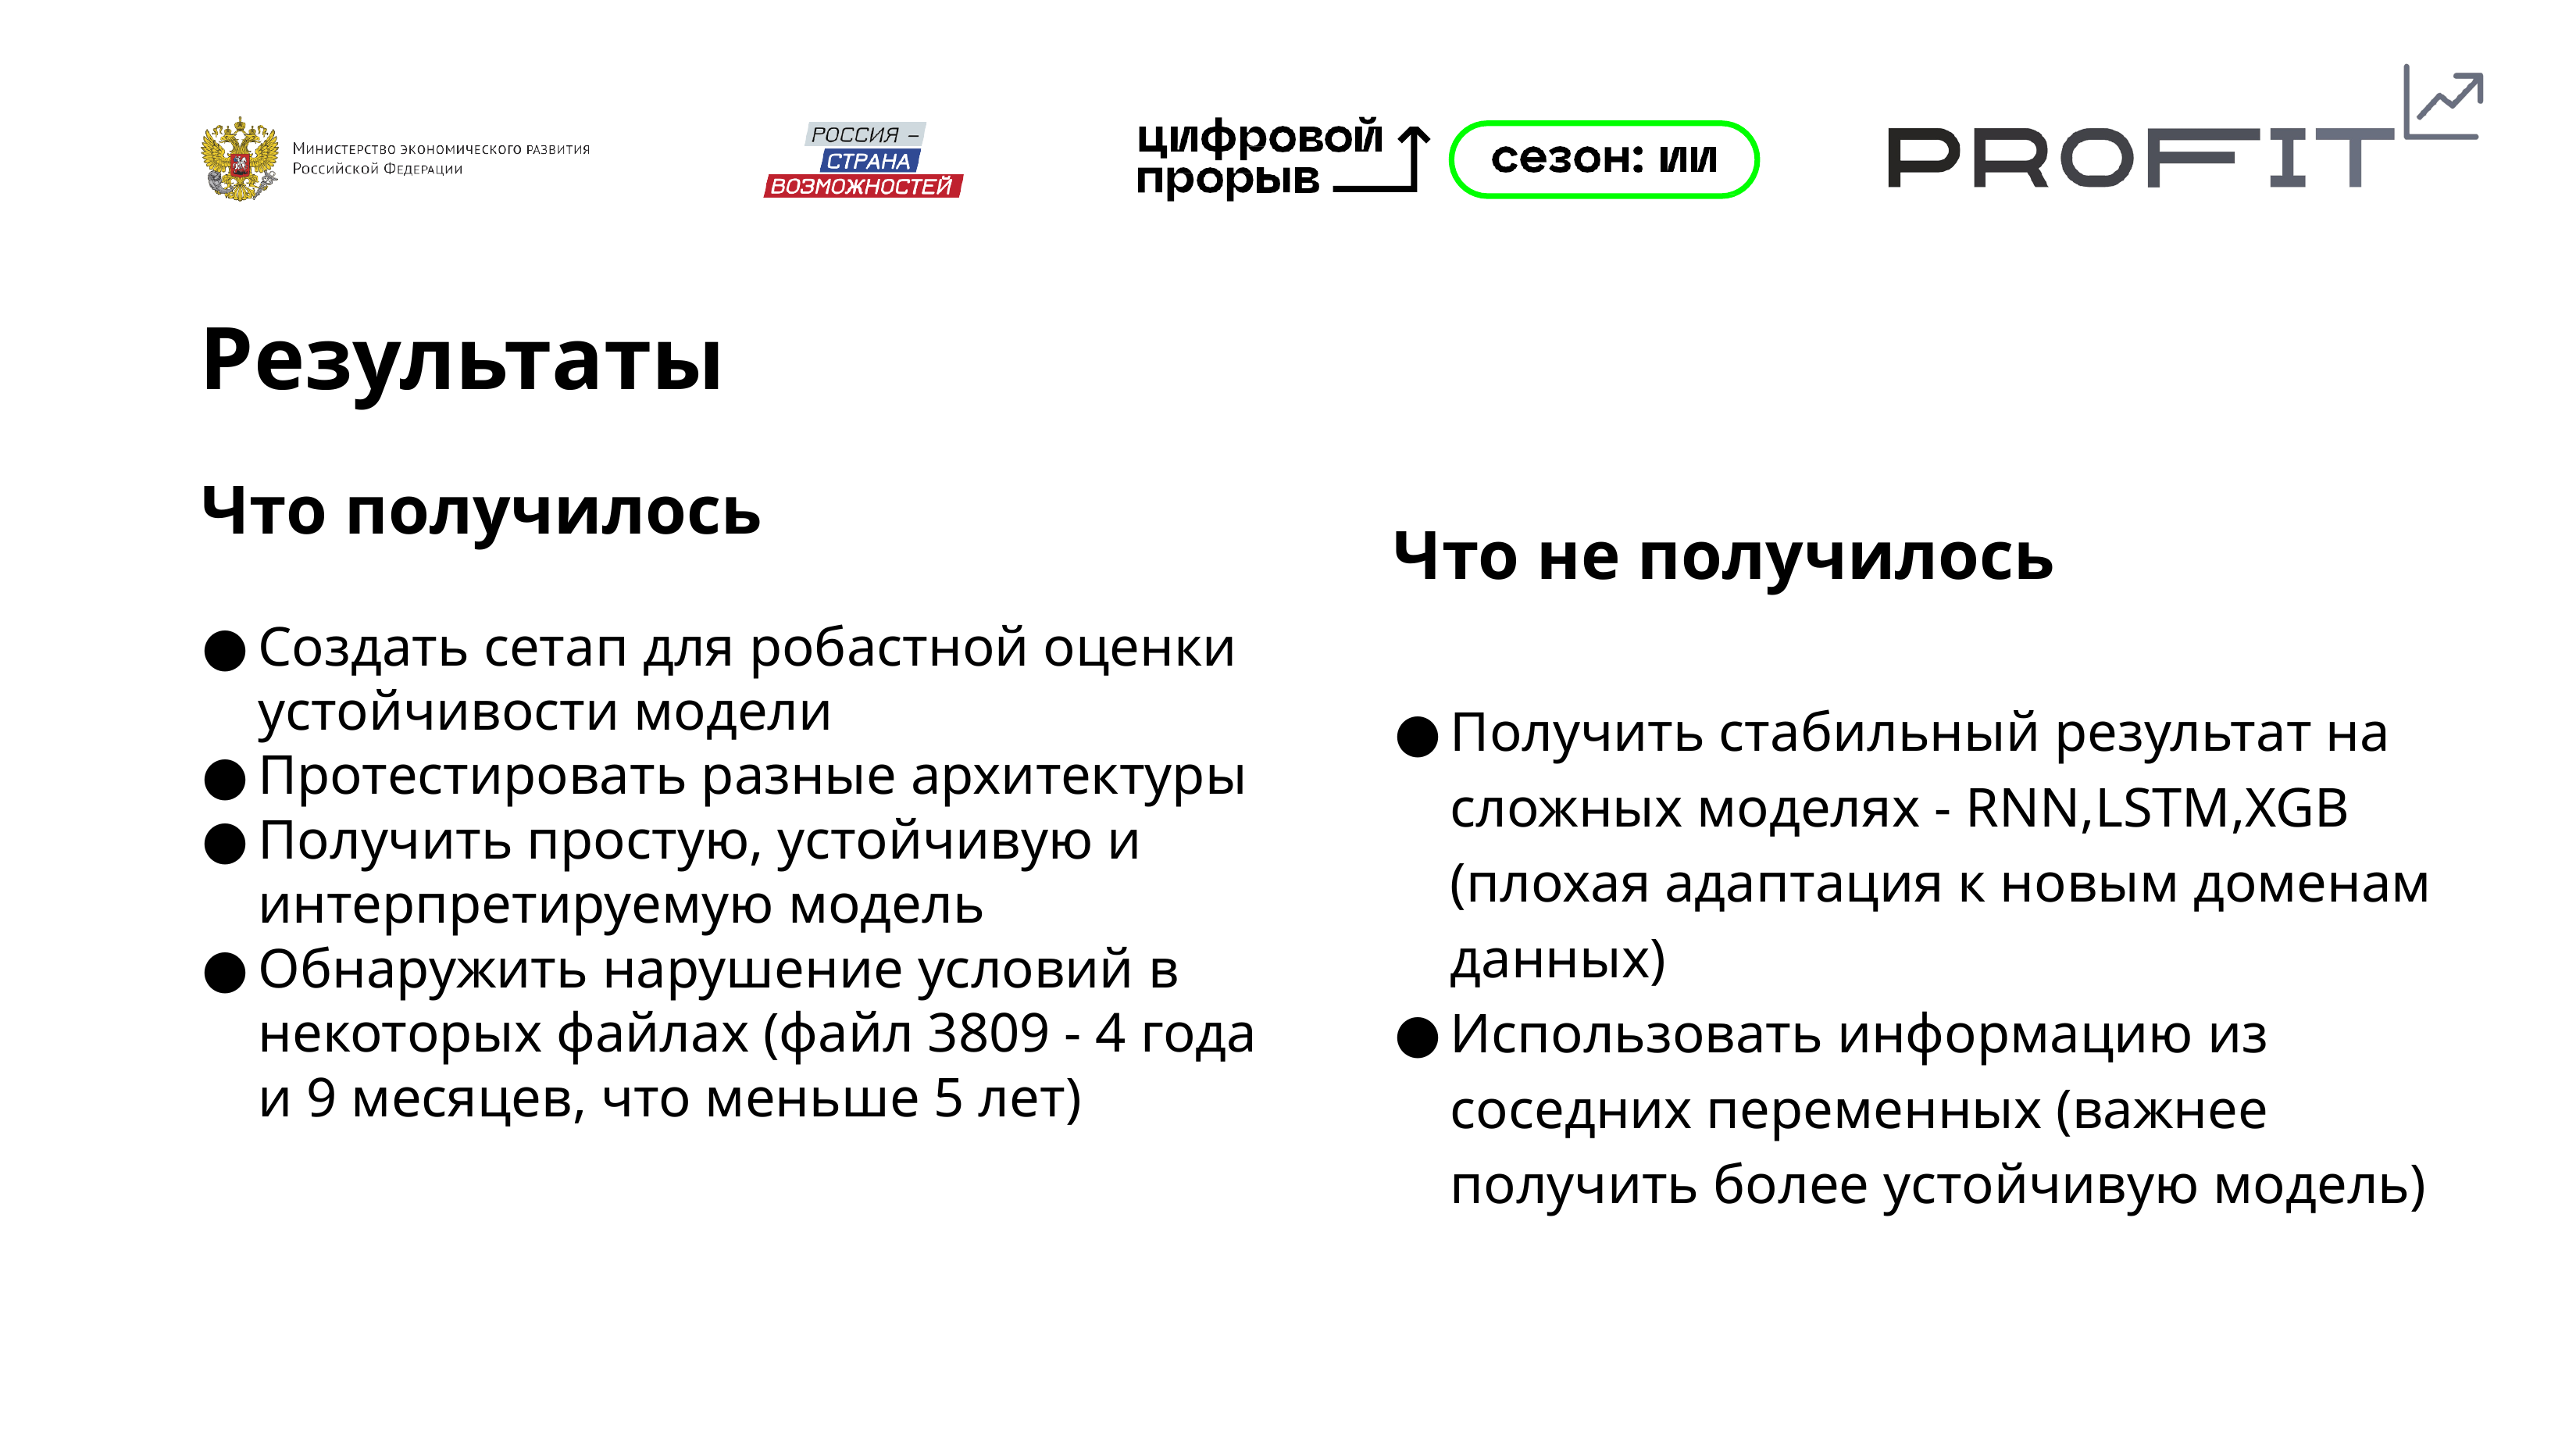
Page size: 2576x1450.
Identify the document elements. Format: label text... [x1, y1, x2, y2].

picture [1492, 146, 1518, 173]
title Результаты [198, 301, 1055, 545]
picture [1197, 167, 1223, 193]
picture [294, 142, 589, 176]
picture [1691, 147, 1716, 172]
picture [1325, 126, 1352, 152]
picture [1661, 147, 1686, 172]
picture [763, 122, 964, 198]
picture [201, 116, 279, 202]
picture [1355, 127, 1382, 152]
picture [1257, 167, 1280, 193]
picture [1269, 126, 1296, 152]
picture [1300, 127, 1323, 152]
picture [1633, 146, 1643, 173]
text_box [199, 950, 1081, 1018]
picture [1867, 34, 2535, 208]
picture [1171, 127, 1197, 152]
picture [1295, 167, 1319, 193]
text_box Что получилось Создать сетап для робастной оценки устойчивости модели Протестировать разные архитектуры Получить простую, устойчивую и интерпретируемую модель Обнаружить нарушение условий в некоторых файлах (файл 3809 - 4 года и 9 месяцев, что меньше 5 лет) [199, 465, 1303, 1127]
picture [1520, 146, 1571, 173]
picture [1574, 146, 1600, 173]
text_box Что не получилось Получить стабильный результат на сложных моделях - RNN,LSTM,XGB (плохая адаптация к новым доменам данных) Использовать информацию из соседних переменных (важнее получить более устойчивую модель) [1391, 498, 2495, 1215]
